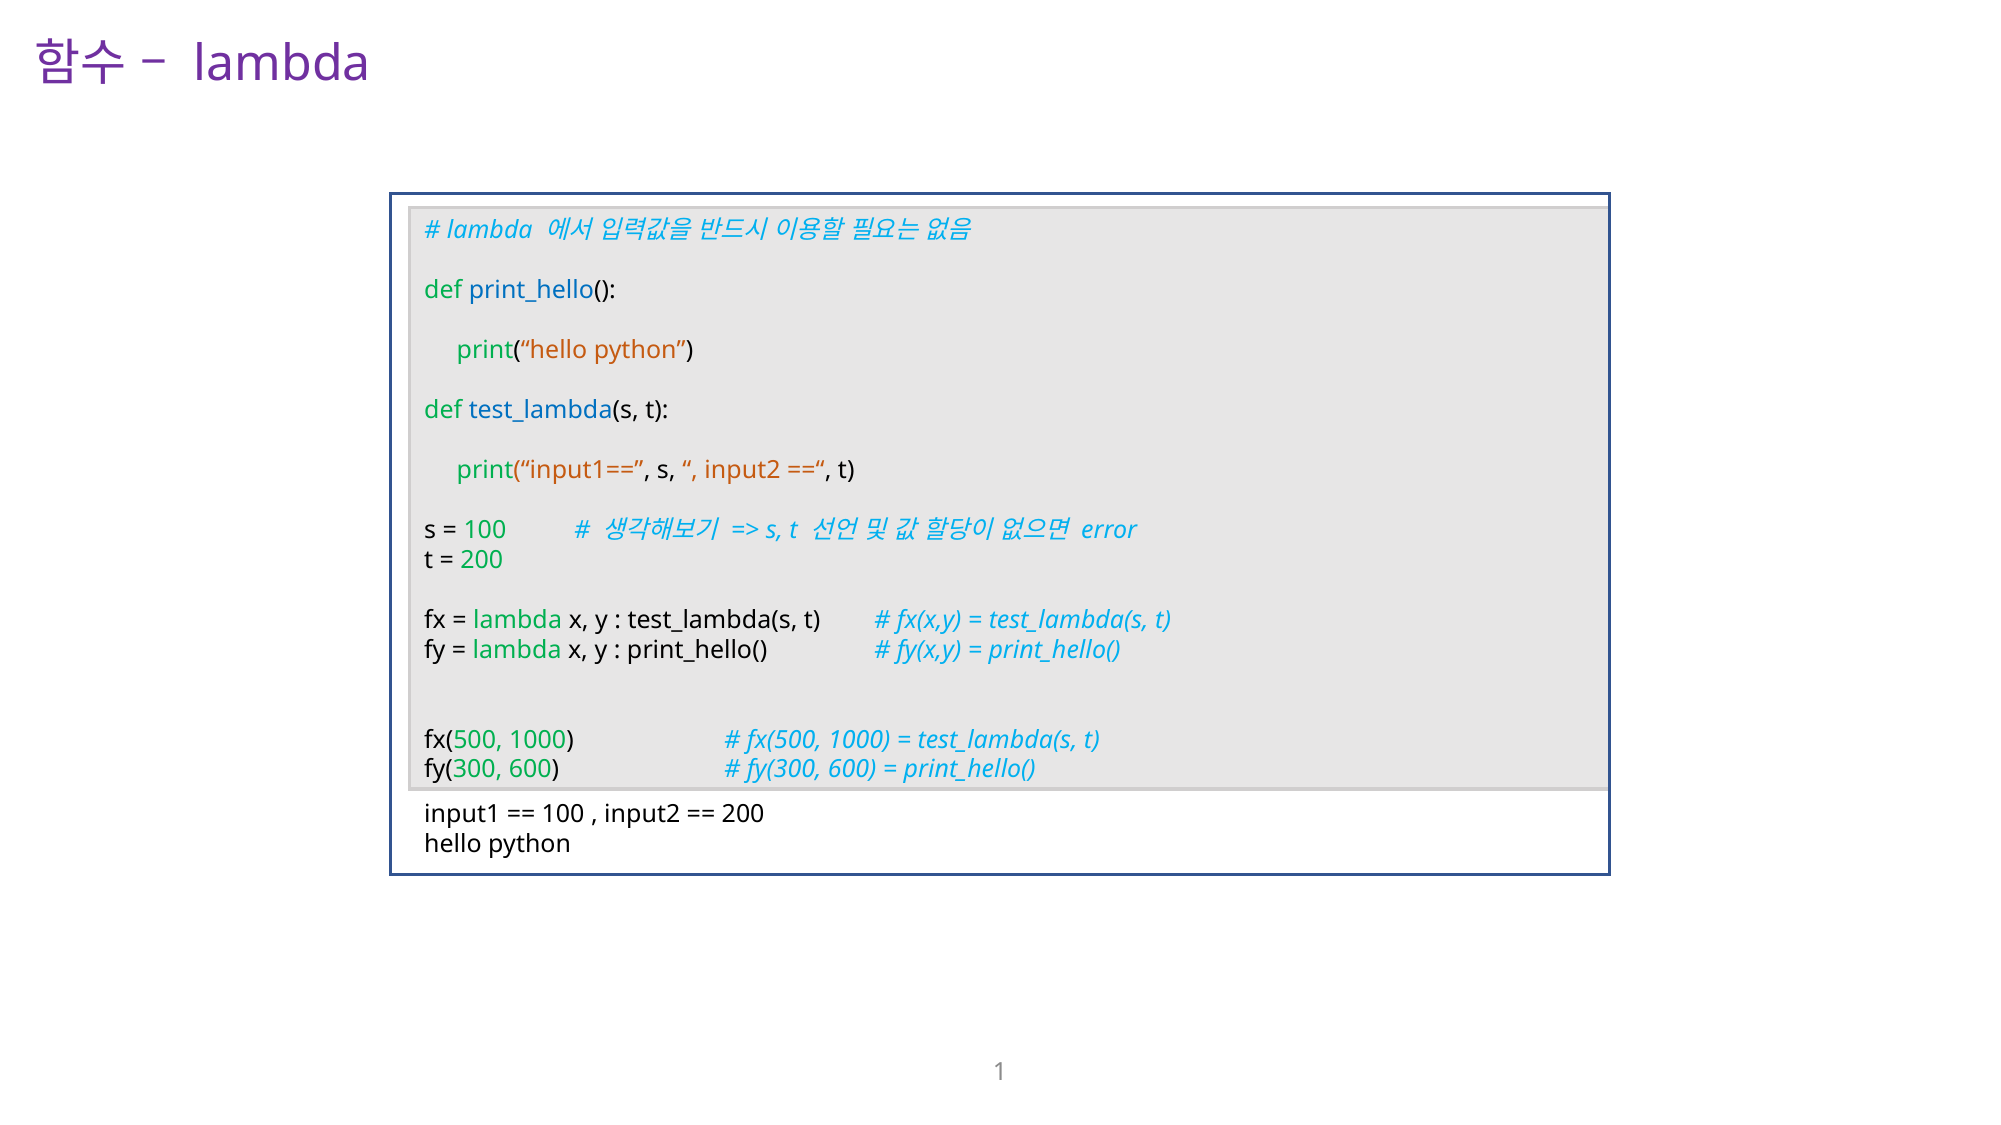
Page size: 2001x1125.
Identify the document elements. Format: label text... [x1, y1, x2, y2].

footer 1 [662, 1042, 1338, 1103]
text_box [390, 193, 1610, 875]
text_box 함수 – lambda [19, 23, 1054, 98]
